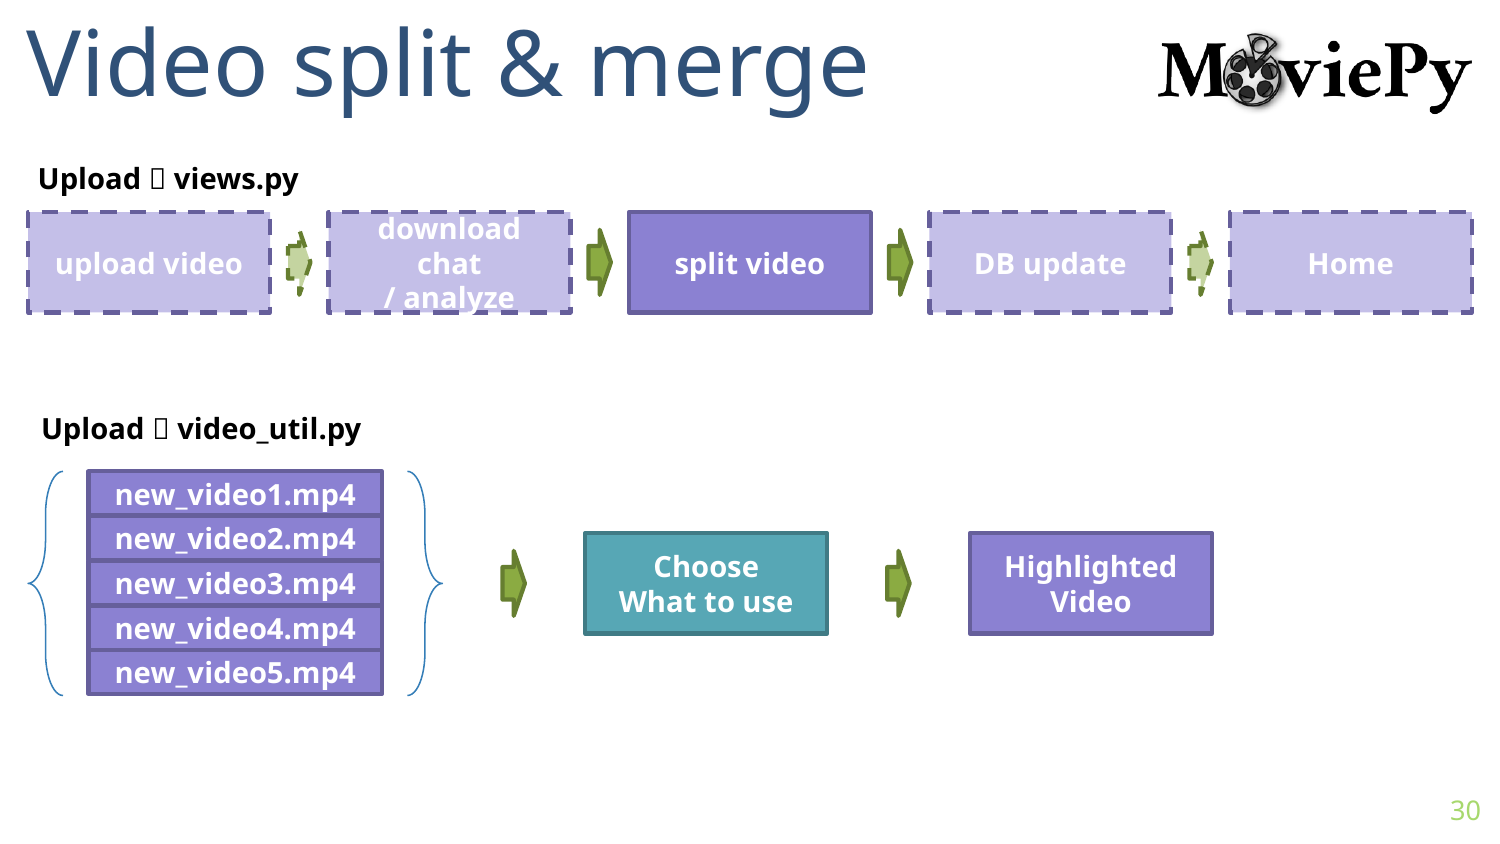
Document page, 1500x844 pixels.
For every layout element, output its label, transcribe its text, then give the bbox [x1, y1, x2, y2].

text_box [500, 548, 527, 618]
text_box Upload  video_util.py [26, 403, 439, 453]
text_box Video split & merge [26, 8, 1500, 115]
slide_number 30 [1391, 779, 1482, 844]
text_box Choose What to use [583, 531, 829, 636]
text_box Upload  views.py [22, 153, 314, 203]
text_box [885, 548, 912, 618]
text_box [27, 471, 443, 696]
text_box Highlighted Video [968, 531, 1214, 636]
picture [1158, 27, 1473, 115]
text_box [27, 211, 1473, 313]
